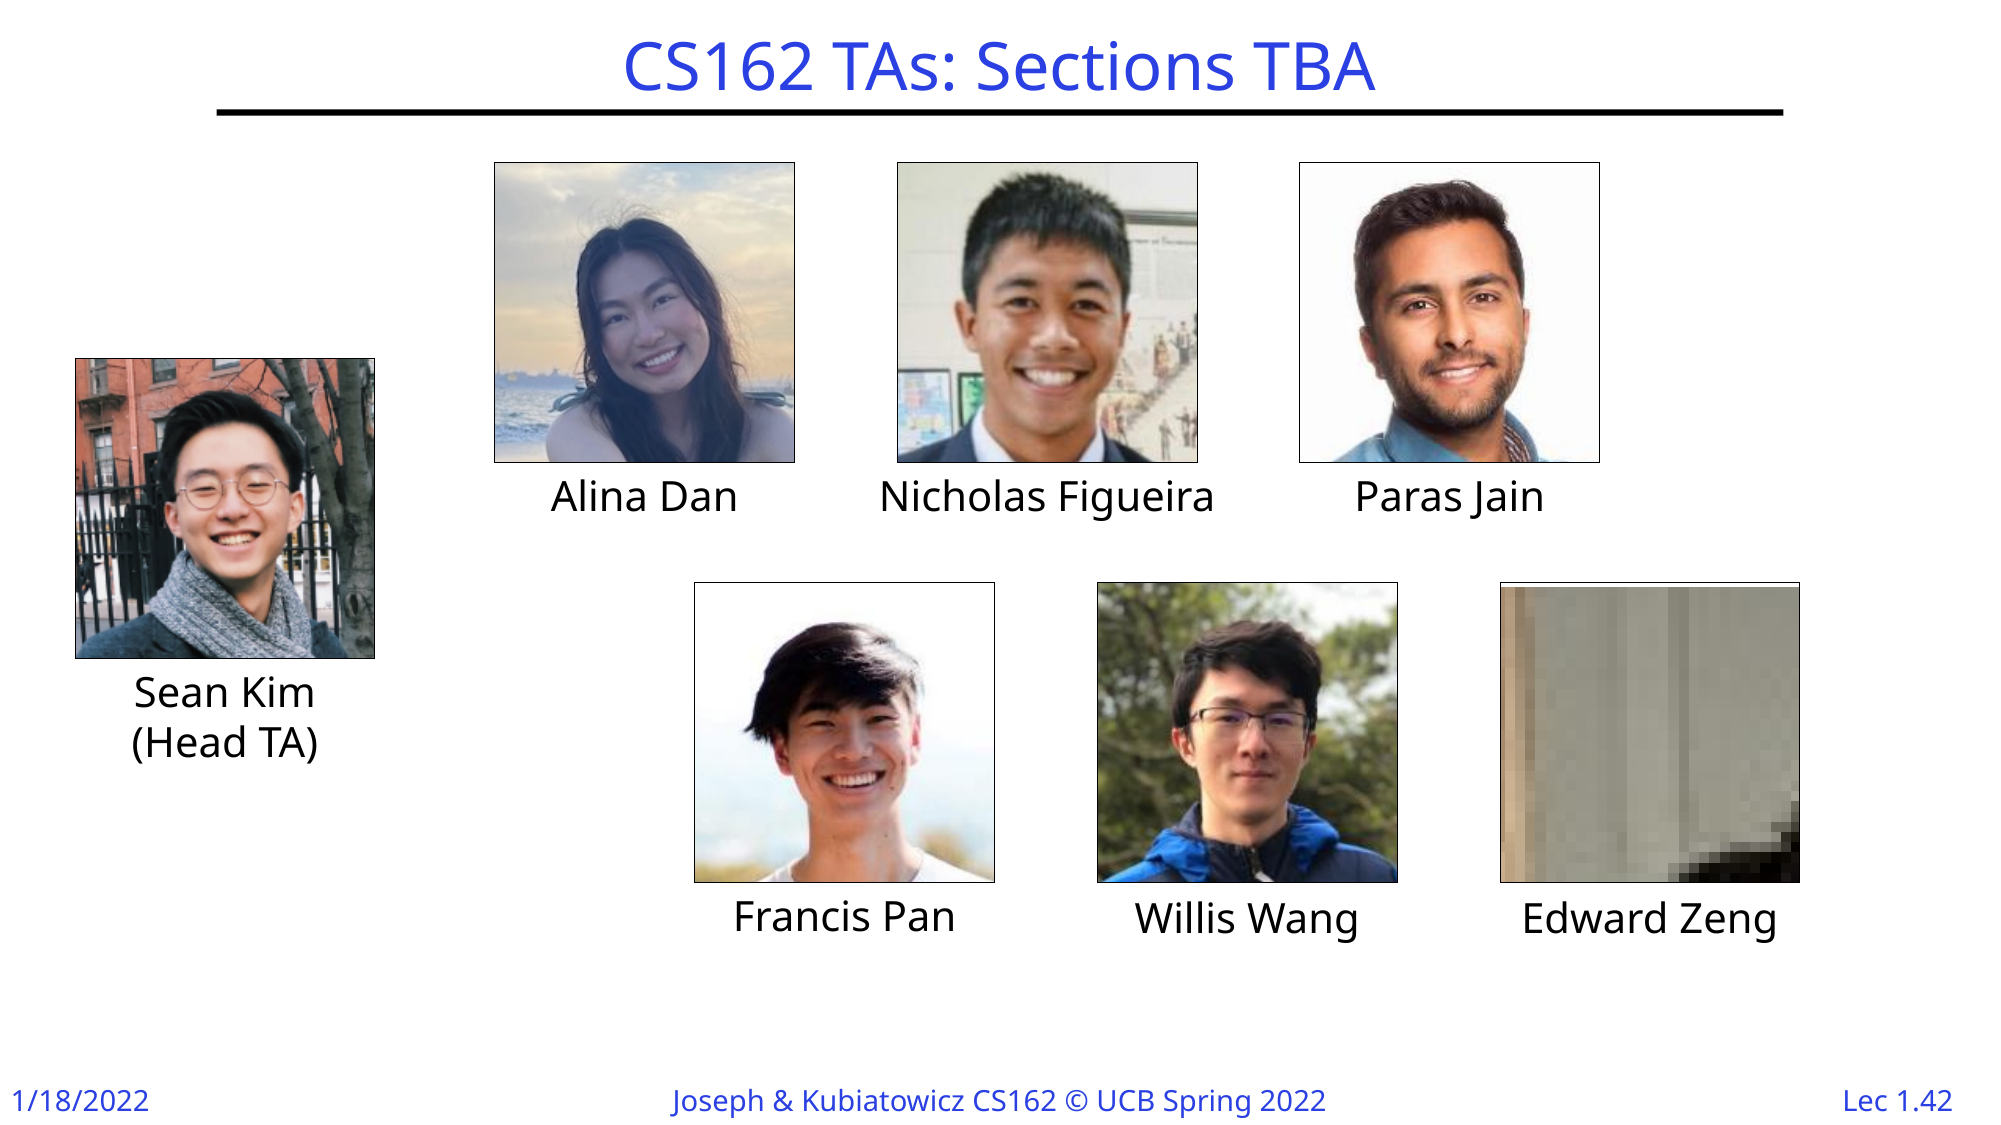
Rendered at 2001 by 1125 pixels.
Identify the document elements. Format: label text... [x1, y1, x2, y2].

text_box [1299, 162, 1601, 529]
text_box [74, 358, 376, 776]
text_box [494, 162, 795, 529]
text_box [1097, 582, 1398, 951]
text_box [1499, 582, 1801, 951]
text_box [694, 582, 995, 949]
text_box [869, 162, 1226, 529]
title CS162 TAs: Sections TBA [216, 24, 1784, 113]
